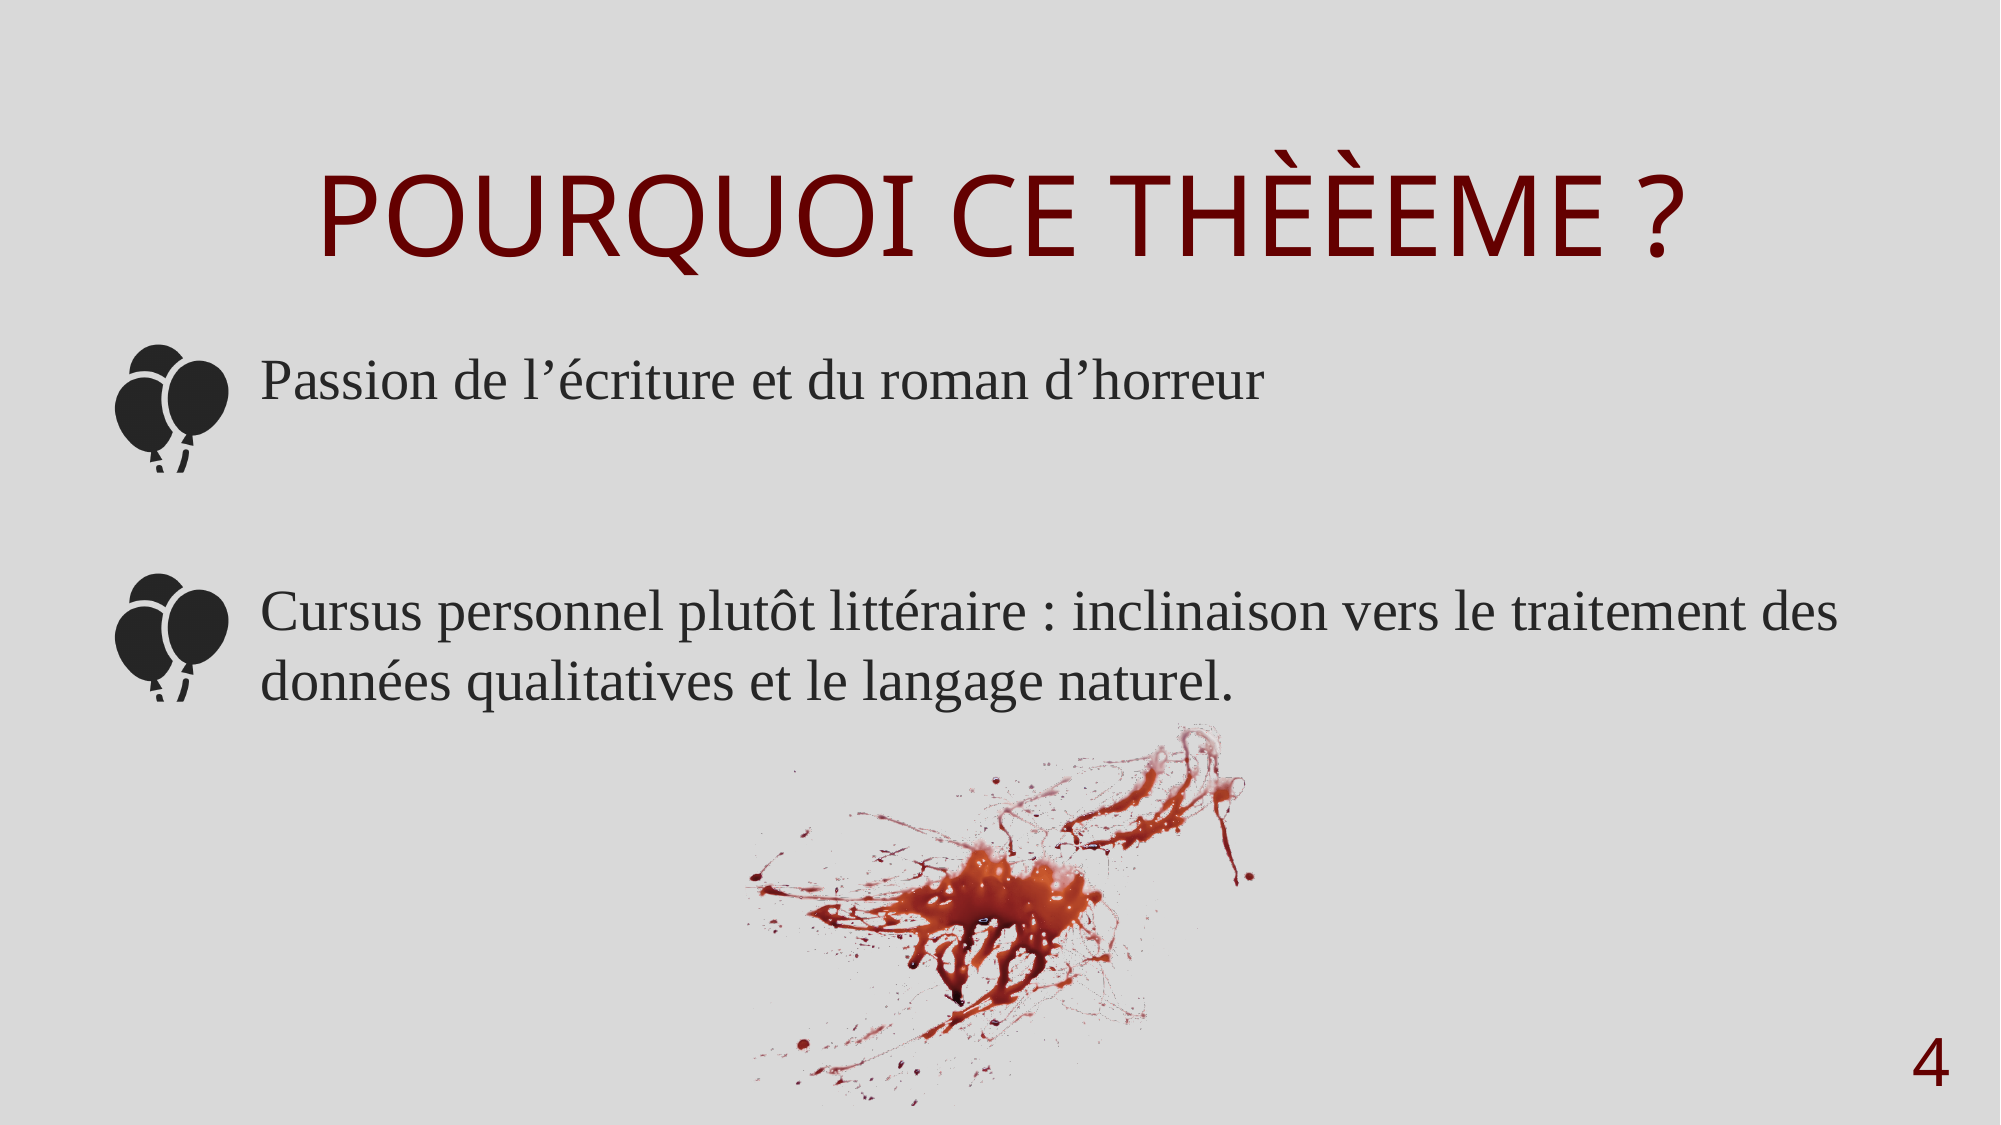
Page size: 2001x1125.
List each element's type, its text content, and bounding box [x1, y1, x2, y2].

picture [96, 333, 247, 484]
picture [745, 720, 1255, 1107]
text_box 4 [1832, 1023, 1966, 1107]
picture [96, 562, 247, 713]
text_box Passion de l’écriture et du roman d’horreur [247, 333, 1881, 419]
text_box Cursus personnel plutôt littéraire : inclinaison vers le traitement des données qualitatives et le langage naturel. [246, 564, 1881, 720]
text_box POURQUOI CE THÈÈEME ? [0, 69, 2000, 409]
